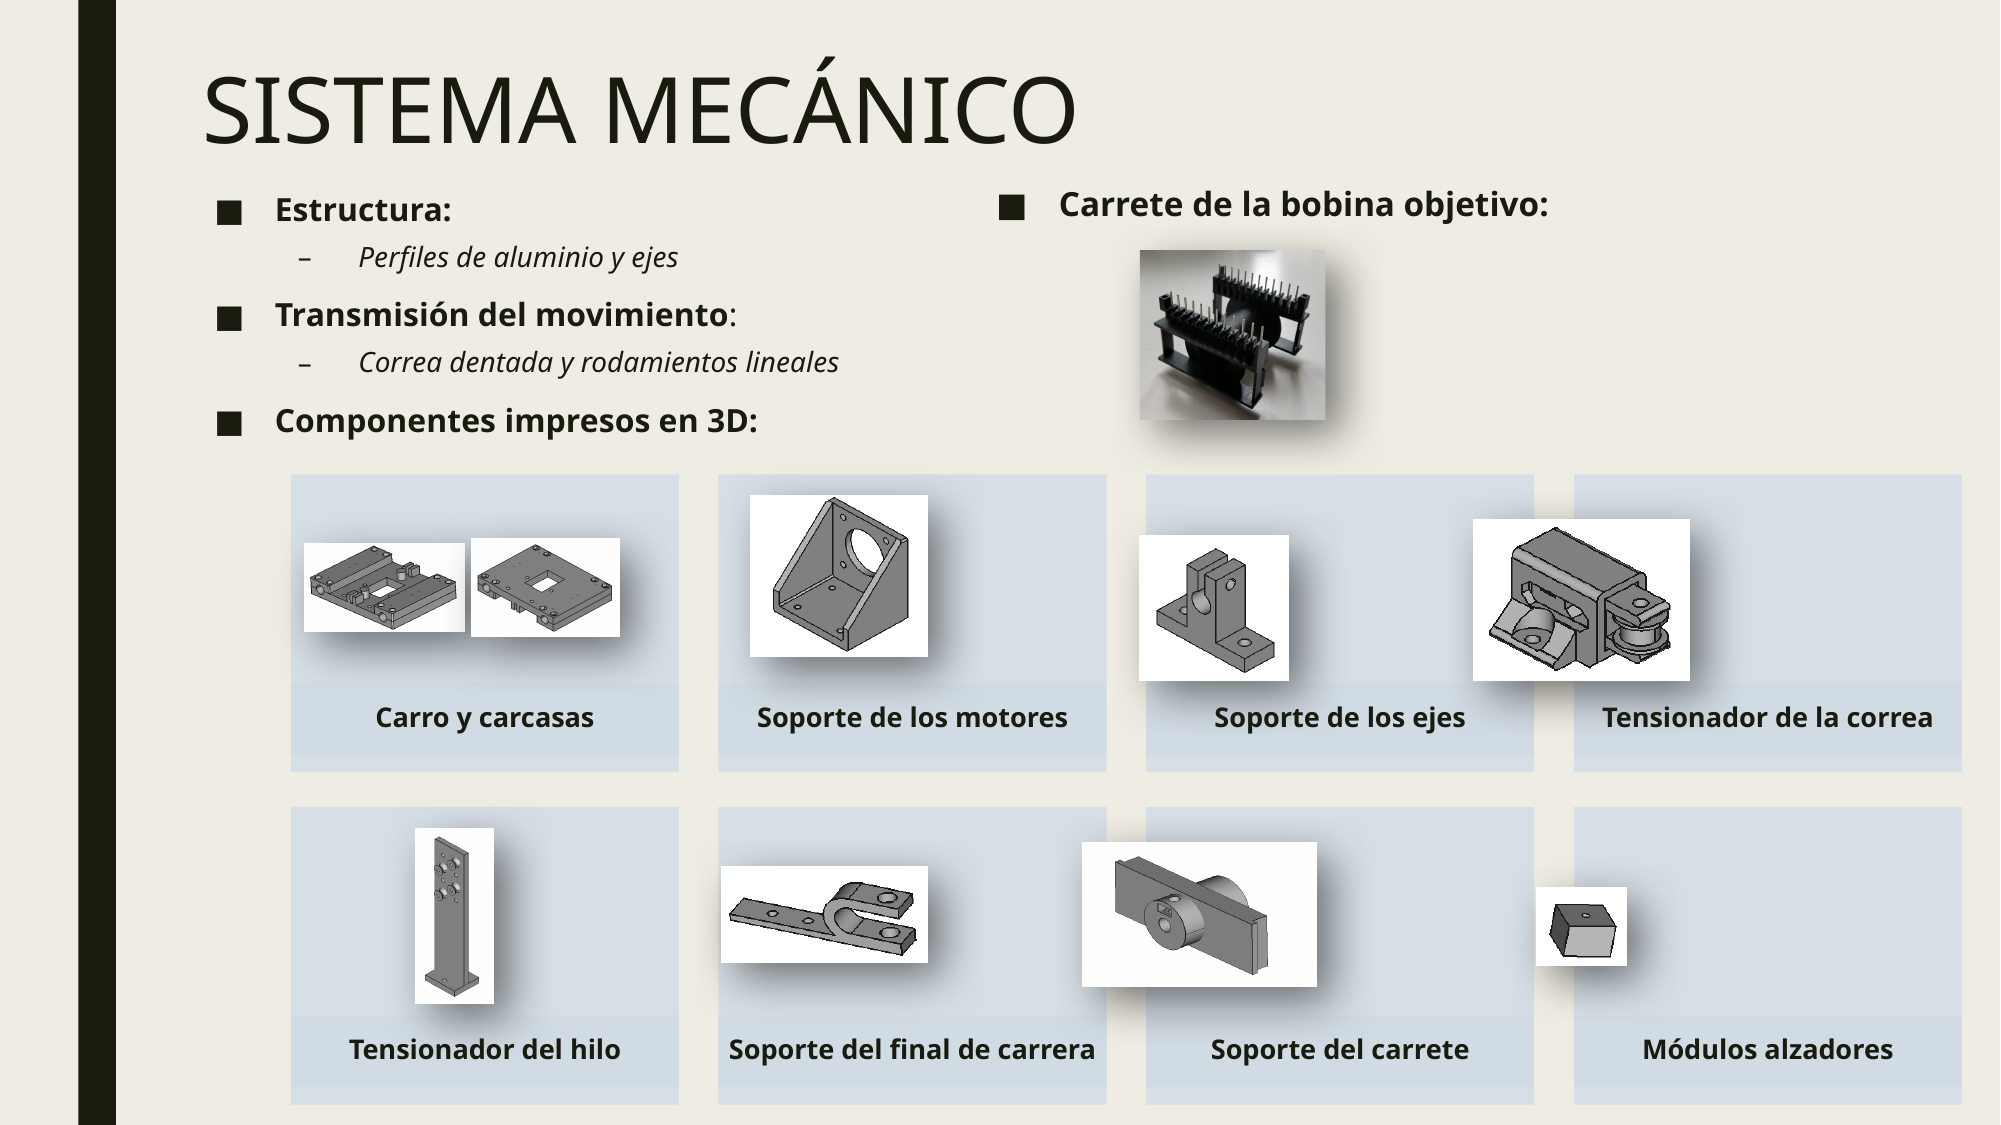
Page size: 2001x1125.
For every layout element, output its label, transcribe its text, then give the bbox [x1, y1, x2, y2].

picture [1139, 250, 1326, 355]
list Estructura: Perfiles de aluminio y ejes Transmisión del movimiento: Correa dentada y rodamientos lineales Componentes impresos en 3D: [199, 184, 981, 448]
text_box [290, 355, 1748, 1125]
title SISTEMA MECÁNICO [187, 57, 1763, 302]
text_box Carrete de la bobina objetivo: [980, 178, 2000, 281]
